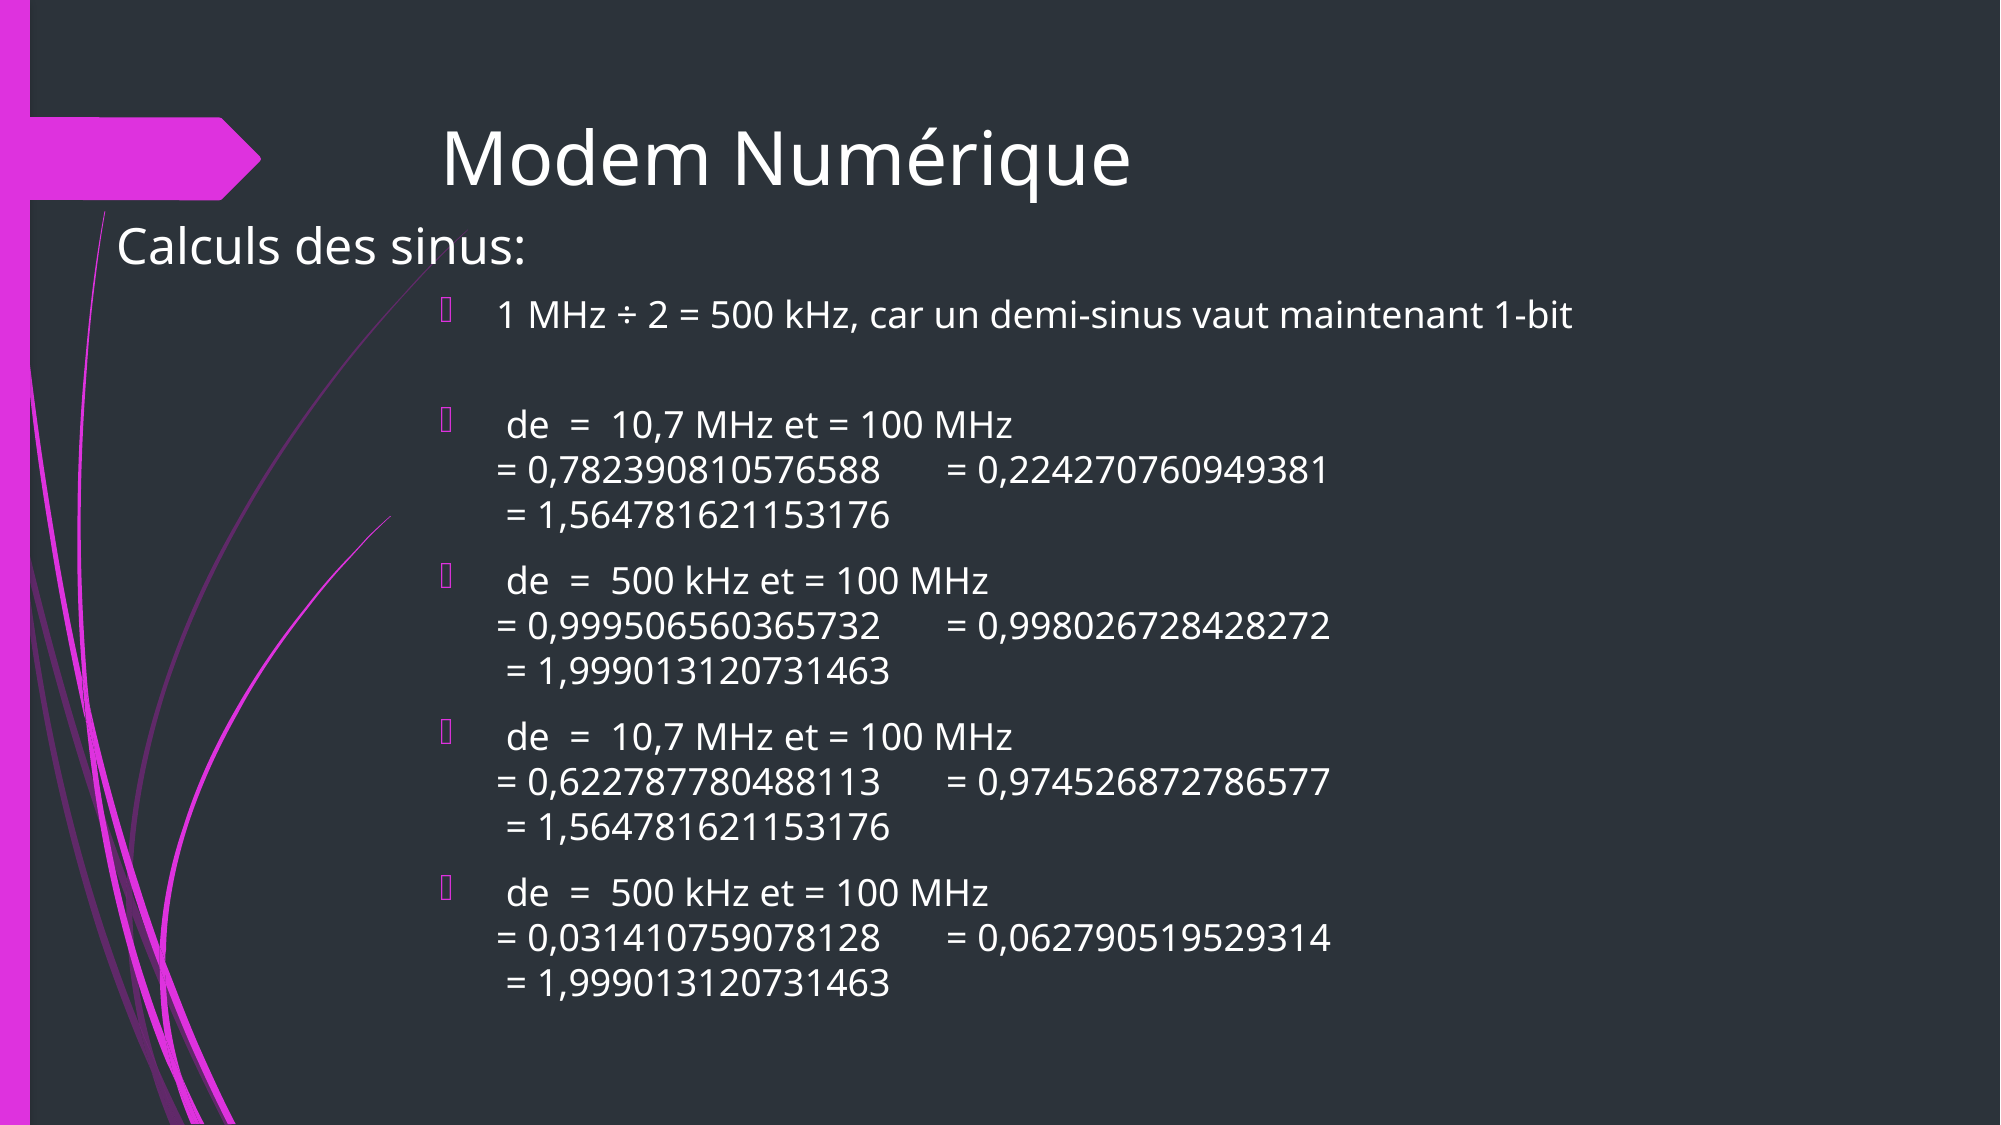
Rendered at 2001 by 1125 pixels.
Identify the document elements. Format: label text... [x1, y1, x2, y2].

text_box Calculs des sinus: [102, 207, 1990, 283]
title Modem Numérique [425, 102, 1888, 207]
title Modem Numérique [425, 283, 1888, 313]
